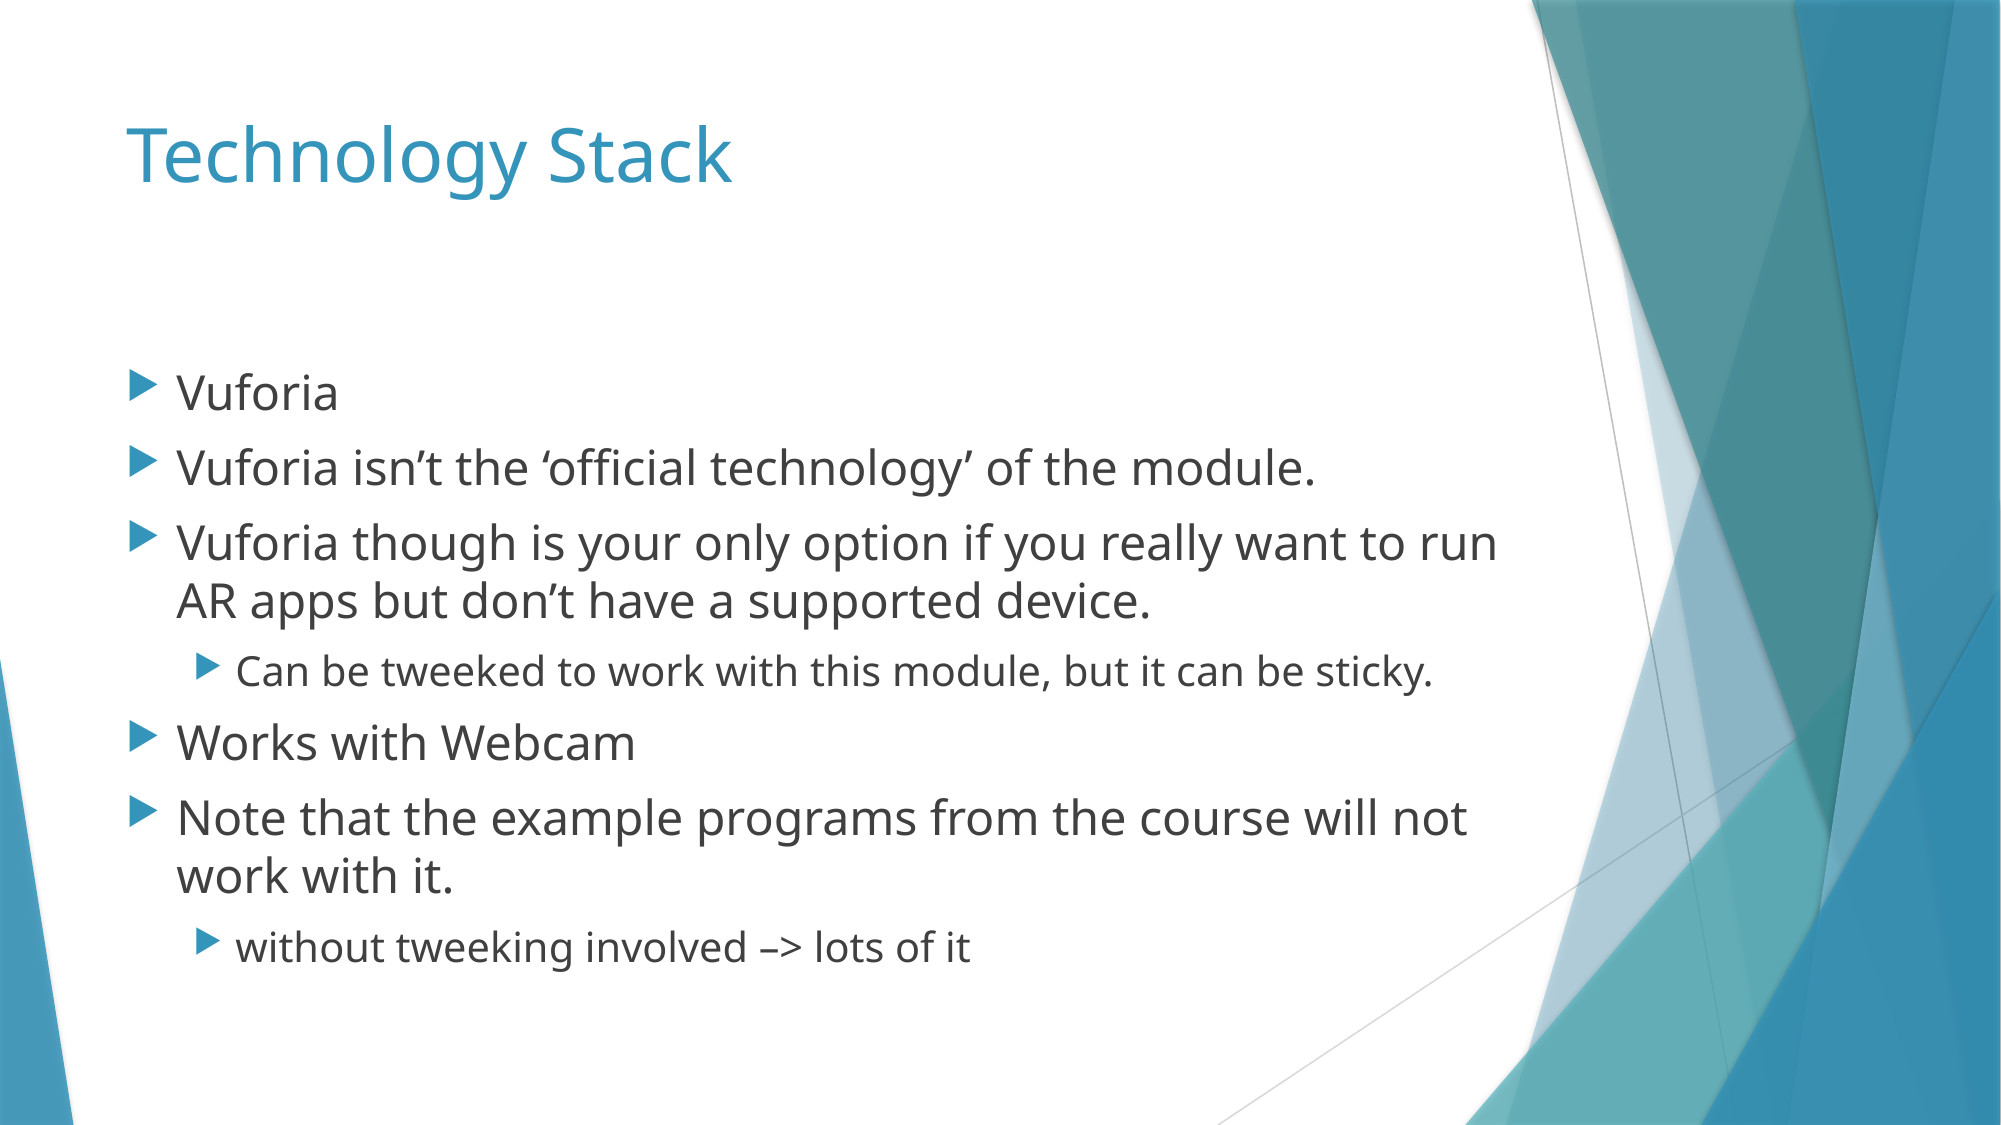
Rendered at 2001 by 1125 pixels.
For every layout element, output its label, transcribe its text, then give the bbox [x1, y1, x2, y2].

title Technology Stack [111, 99, 1522, 317]
list Vuforia Vuforia isn’t the ‘official technology’ of the module. Vuforia though is your only option if you really want to run AR apps but don’t have a supported device. Can be tweeked to work with this module, but it can be sticky. Works with Webcam Note that the example programs from the course will not work with it. without tweeking involved –> lots of it [111, 354, 1522, 992]
